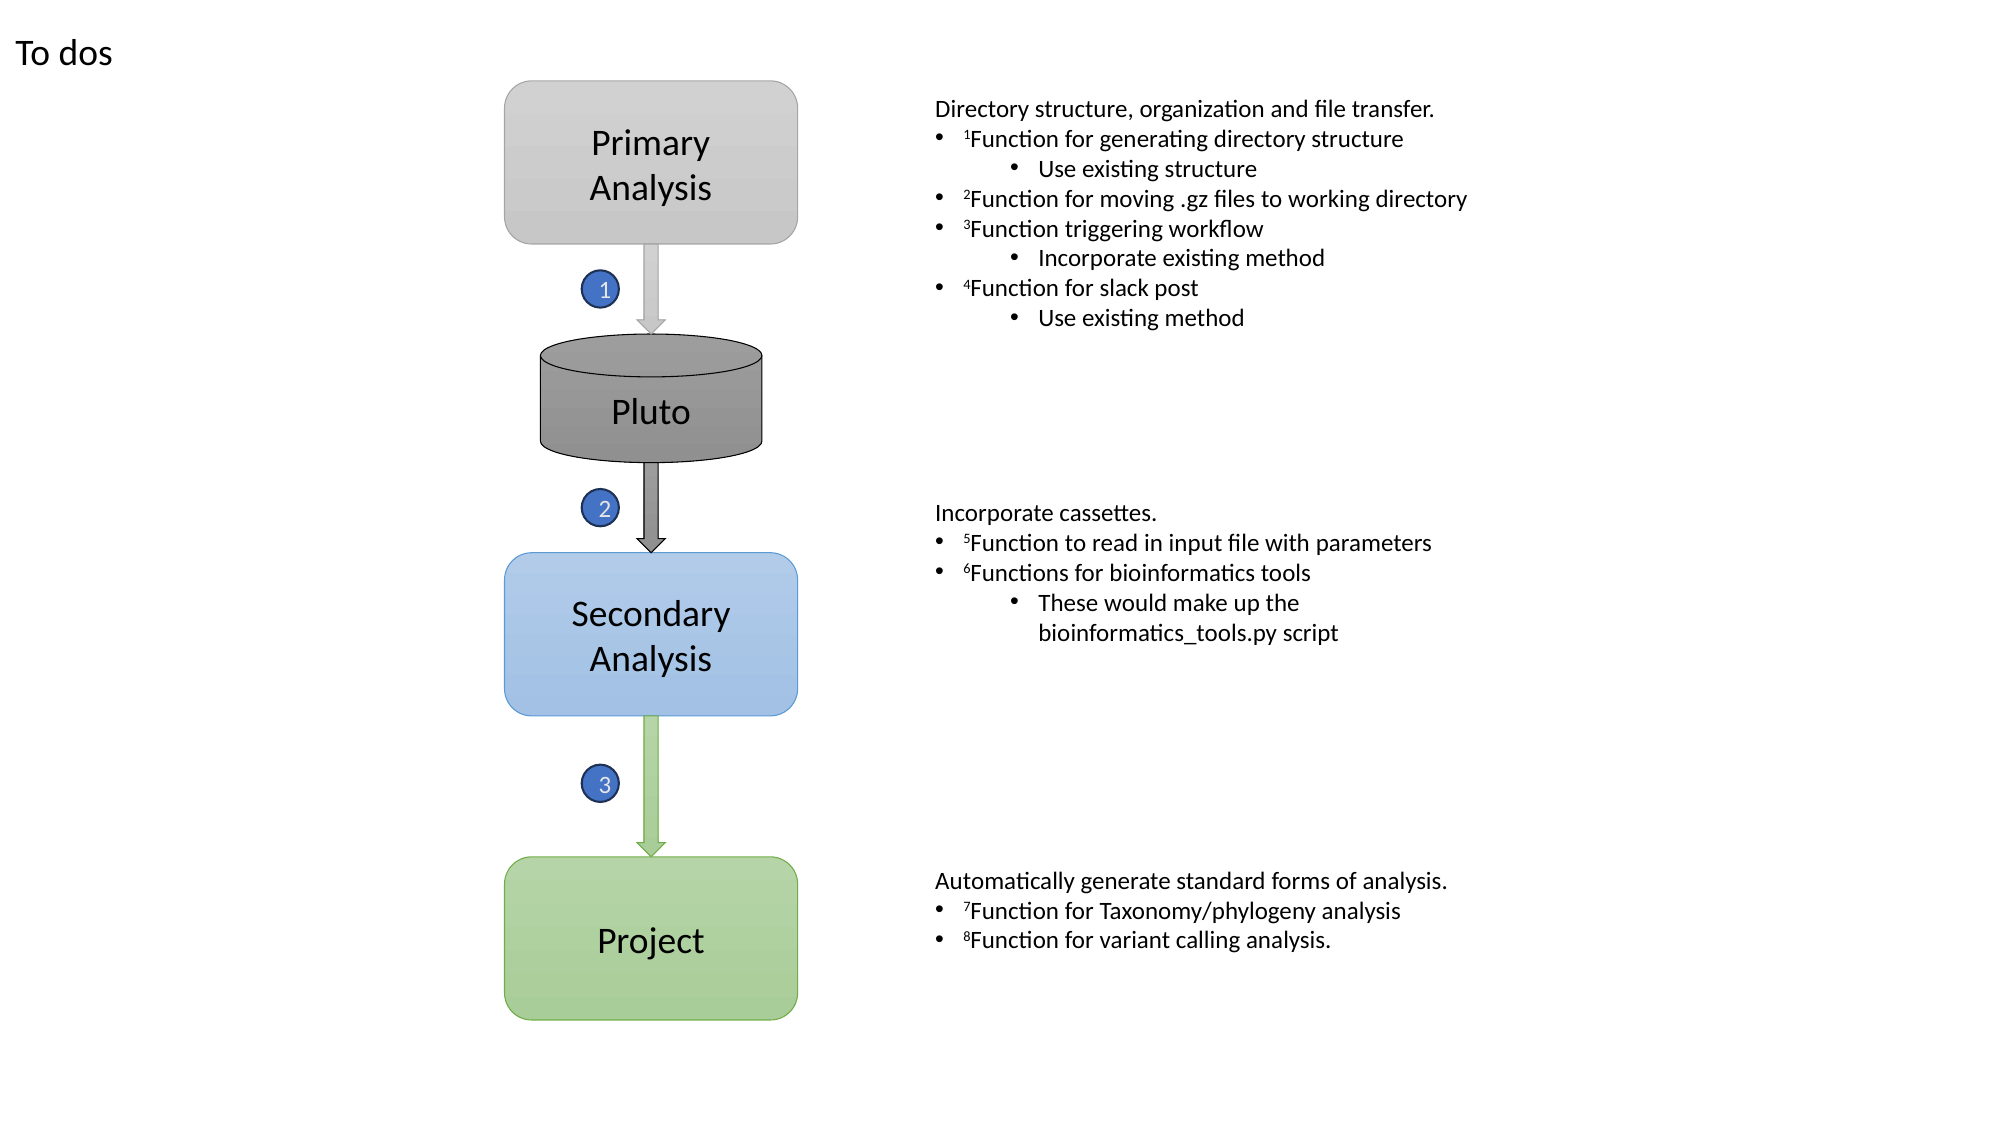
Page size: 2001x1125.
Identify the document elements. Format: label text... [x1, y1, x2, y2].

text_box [504, 80, 1496, 1020]
text_box To dos [0, 20, 128, 80]
